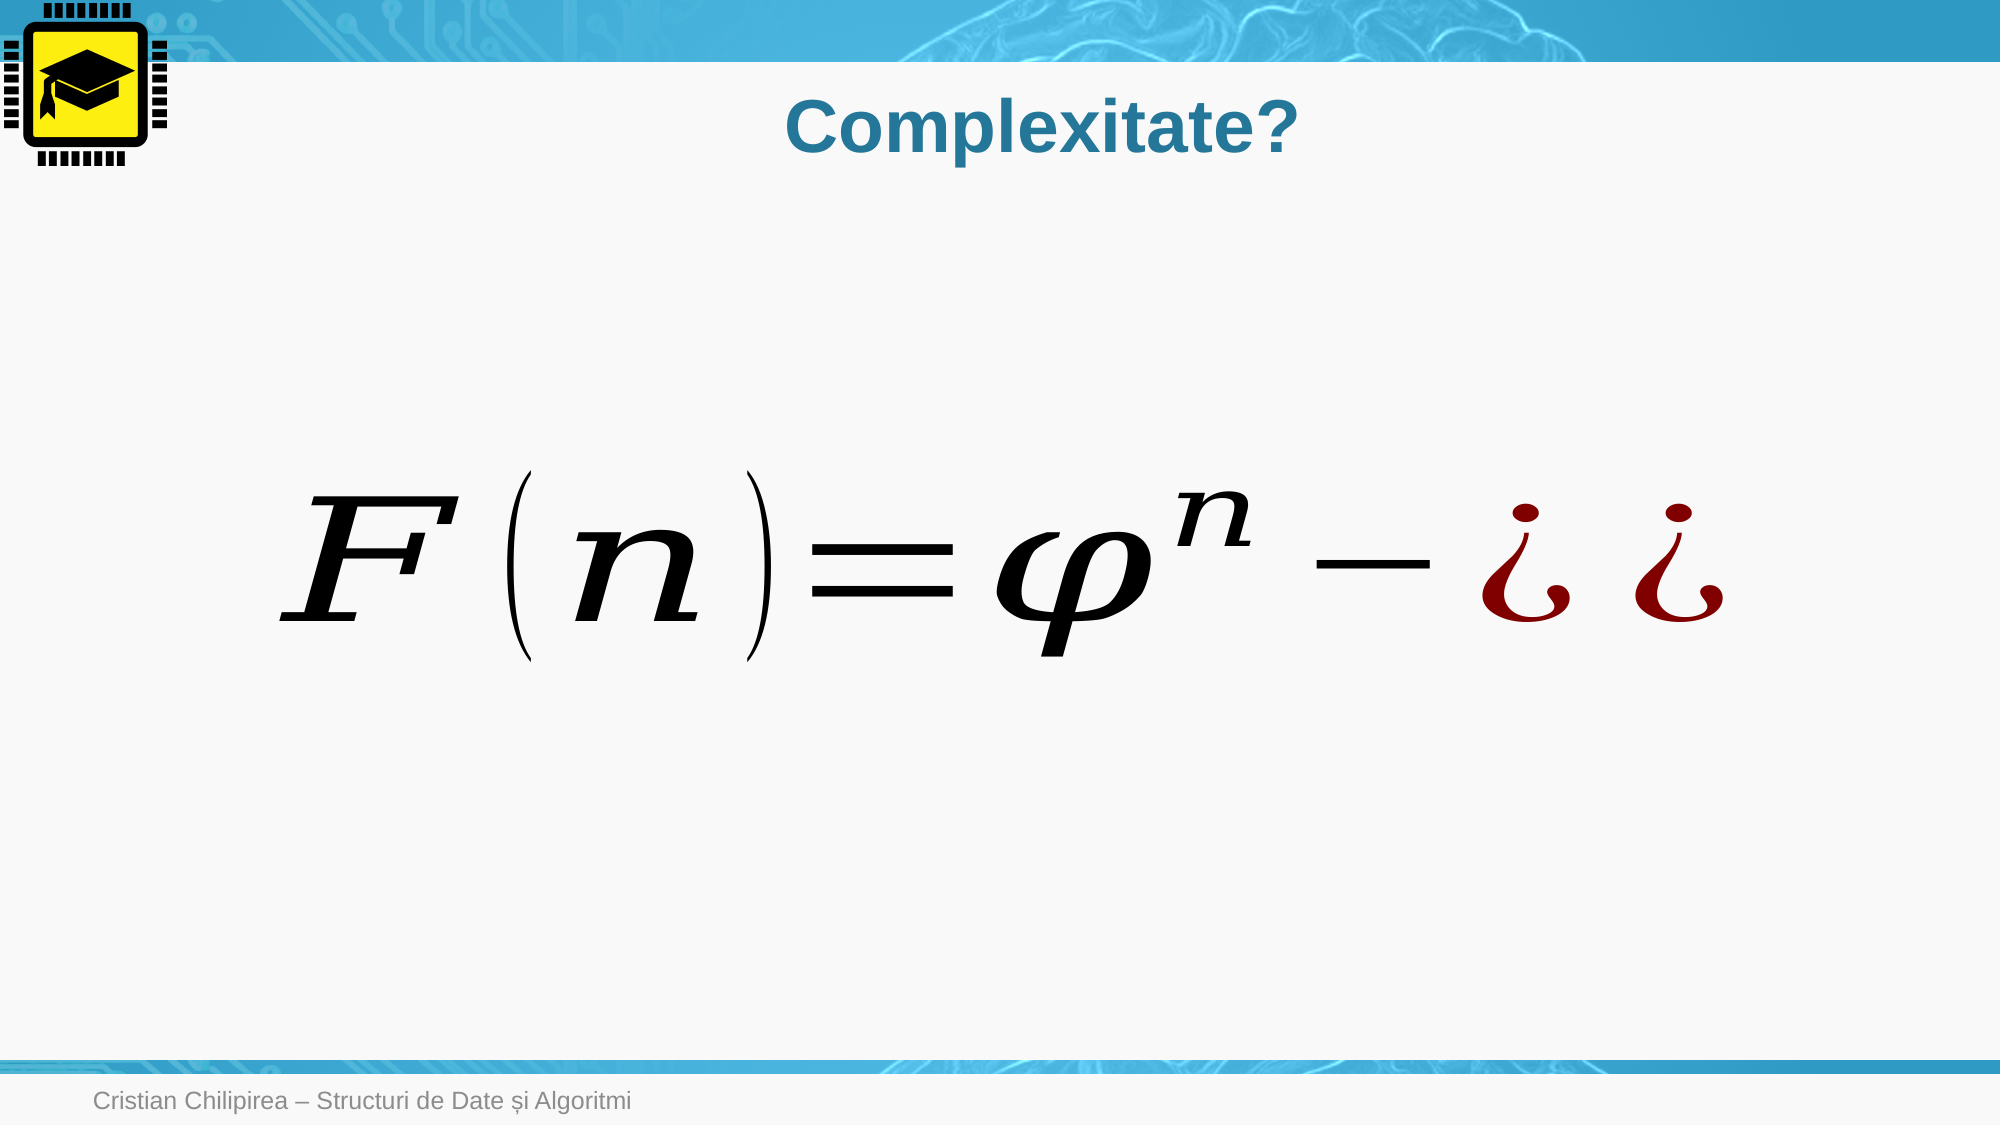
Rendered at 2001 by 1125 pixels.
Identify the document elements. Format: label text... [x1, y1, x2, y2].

title Complexitate? [170, 76, 1915, 180]
picture [0, 0, 2000, 166]
picture [0, 1060, 2000, 1074]
footer Cristian Chilipirea – Structuri de Date și Algoritmi [77, 1073, 1338, 1125]
